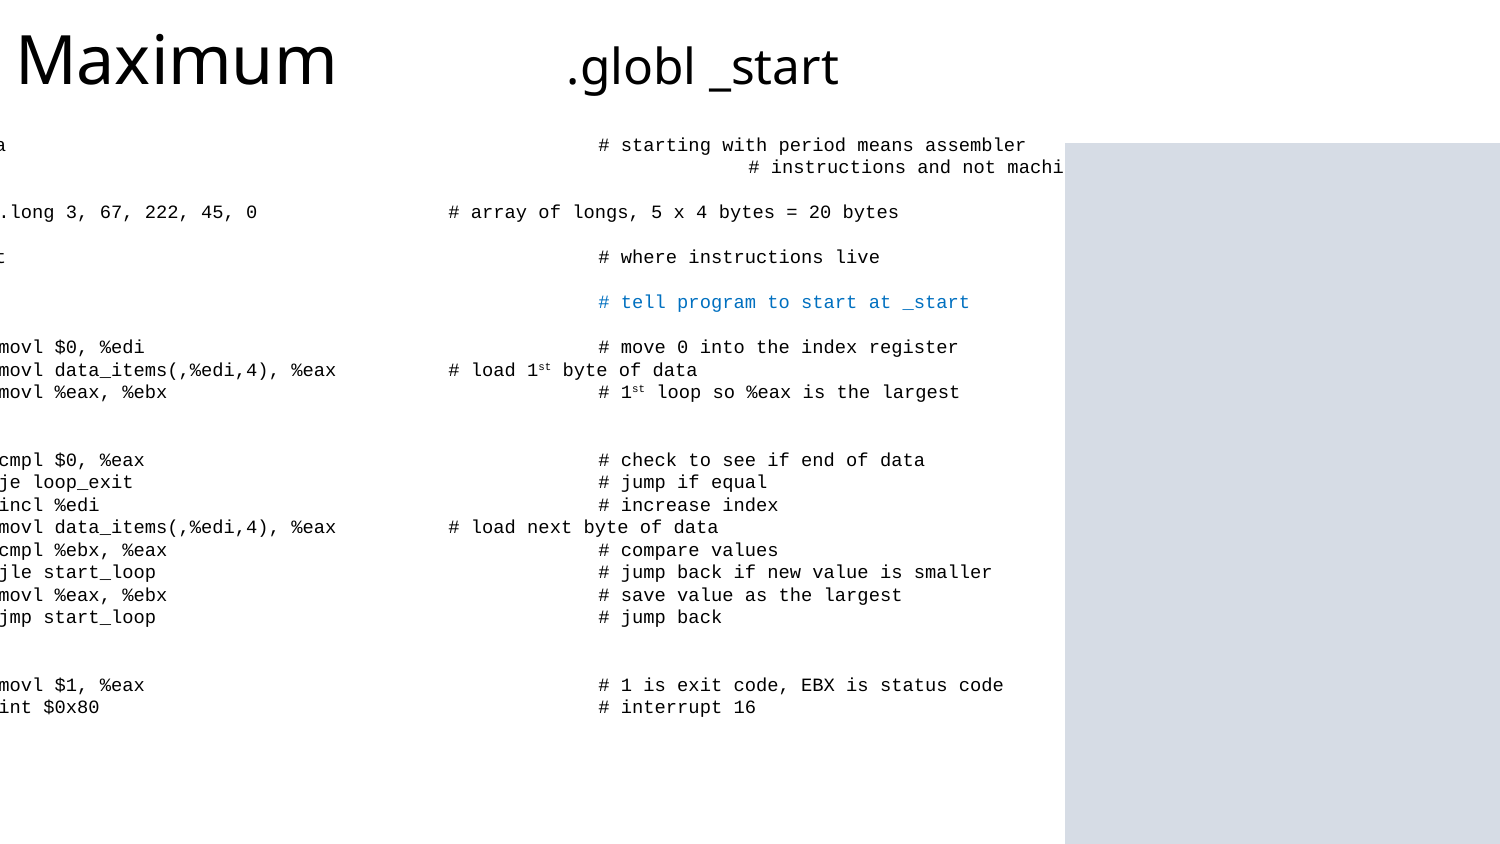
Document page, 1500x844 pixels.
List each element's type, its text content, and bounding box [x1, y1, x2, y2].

title Maximum .globl _start [0, 0, 1500, 143]
text_box .section .data # starting with period means assembler # instructions and not machine code data_items: .long 3, 67, 222, 45, 0 # array of longs, 5 x 4 bytes = 20 bytes .section .text # where instructions live .globl _start # tell program to start at _start _start: movl $0, %edi # move 0 into the index register movl data_items(,%edi,4), %eax # load 1st byte of data movl %eax, %ebx # 1st loop so %eax is the largest start_loop: cmpl $0, %eax # check to see if end of data je loop_exit # jump if equal incl %edi # increase index movl data_items(,%edi,4), %eax # load next byte of data cmpl %ebx, %eax # compare values jle start_loop # jump back if new value is smaller movl %eax, %ebx # save value as the largest jmp start_loop # jump back loop_exit: movl $1, %eax # 1 is exit code, EBX is status code int $0x80 # interrupt 16 [0, 124, 1157, 725]
text_box [1065, 143, 1500, 844]
